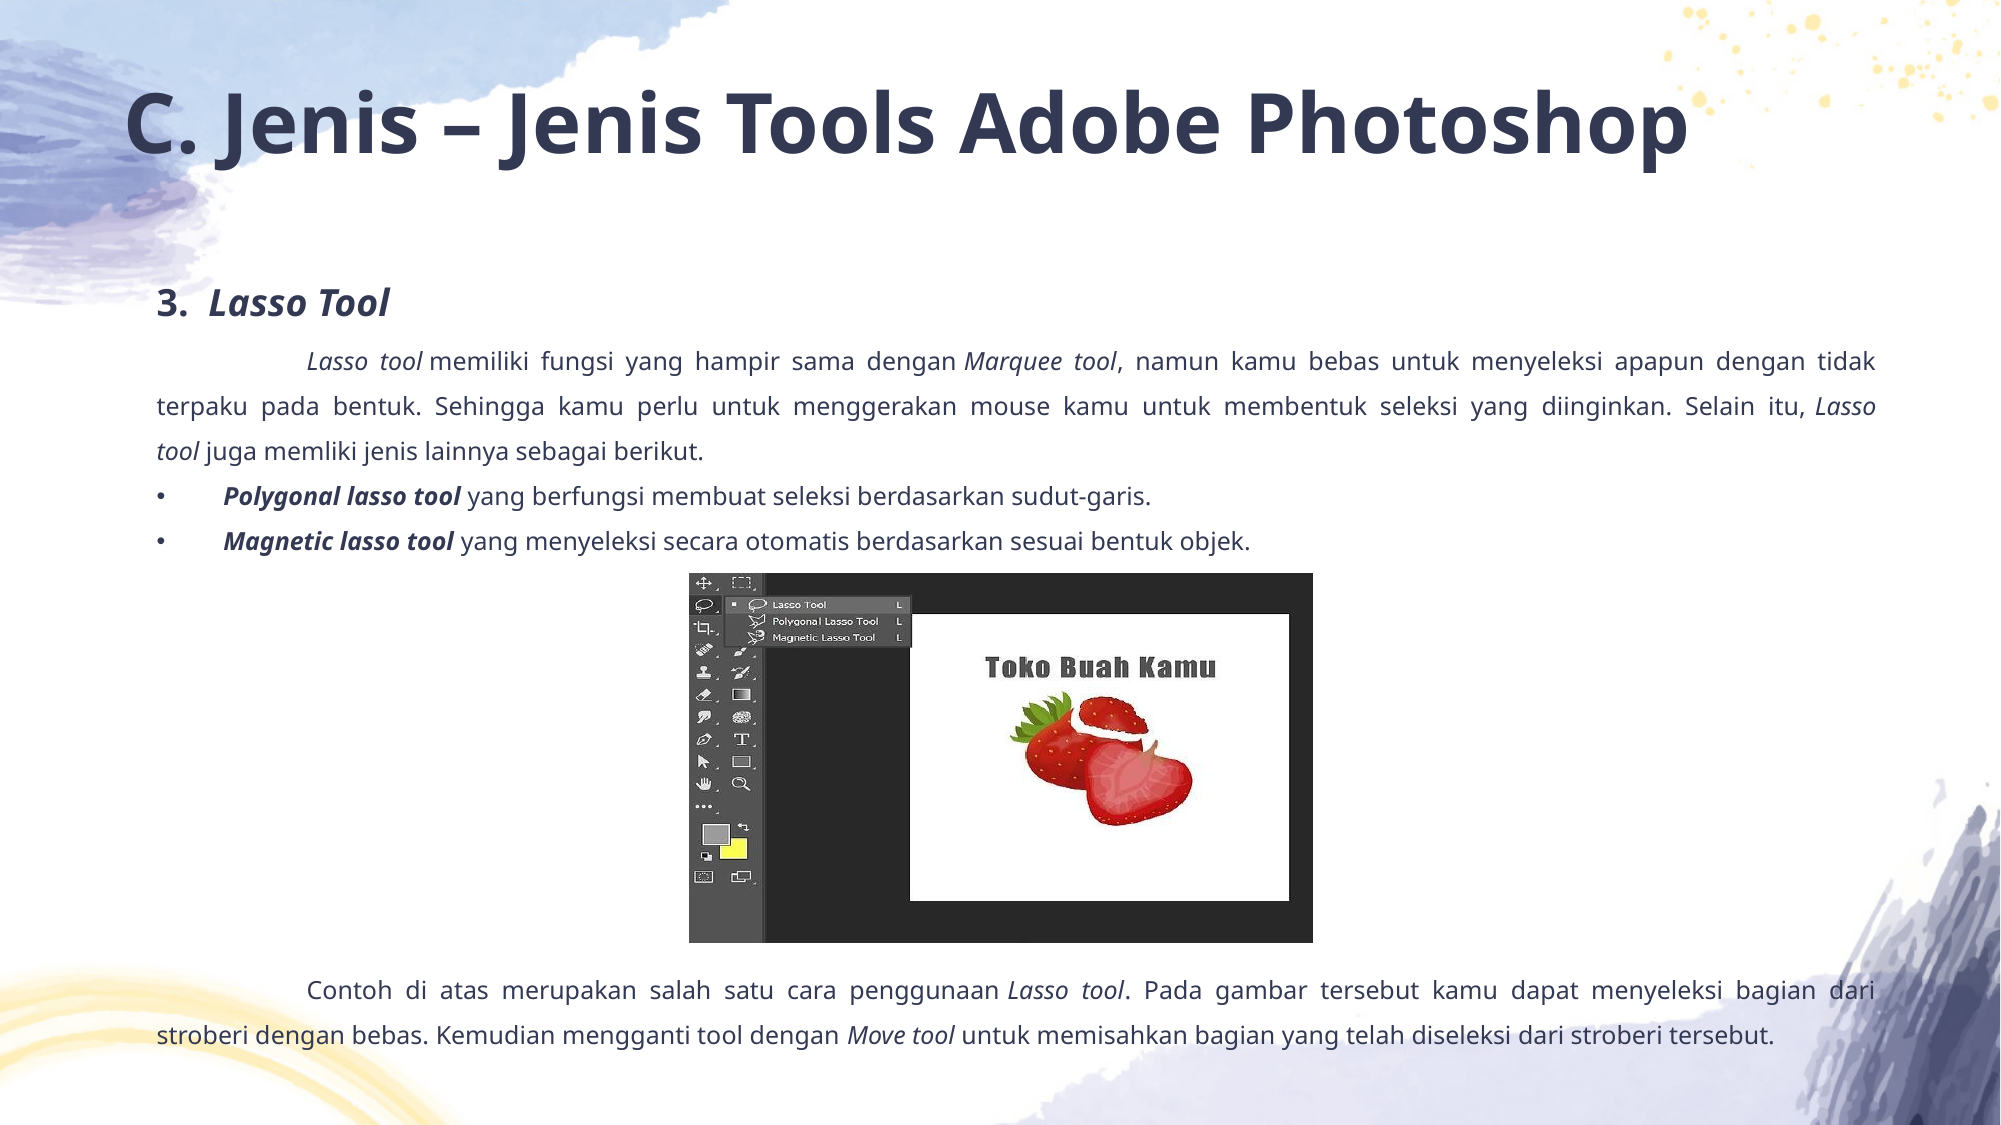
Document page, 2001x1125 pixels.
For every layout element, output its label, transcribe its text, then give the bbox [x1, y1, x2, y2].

list 3. Lasso Tool Lasso tool memiliki fungsi yang hampir sama dengan Marquee tool, namun kamu bebas untuk menyeleksi apapun dengan tidak terpaku pada bentuk. Sehingga kamu perlu untuk menggerakan mouse kamu untuk membentuk seleksi yang diinginkan. Selain itu, Lasso tool juga memliki jenis lainnya sebagai berikut. Polygonal lasso tool yang berfungsi membuat seleksi berdasarkan sudut-garis. Magnetic lasso tool yang menyeleksi secara otomatis berdasarkan sesuai bentuk objek. Contoh di atas merupakan salah satu cara penggunaan Lasso tool. Pada gambar tersebut kamu dapat menyeleksi bagian dari stroberi dengan bebas. Kemudian mengganti tool dengan Move tool untuk memisahkan bagian yang telah diseleksi dari stroberi tersebut. [108, 241, 1892, 1084]
title C. Jenis – Jenis Tools Adobe Photoshop [108, 77, 1892, 164]
picture [0, 0, 2001, 1125]
